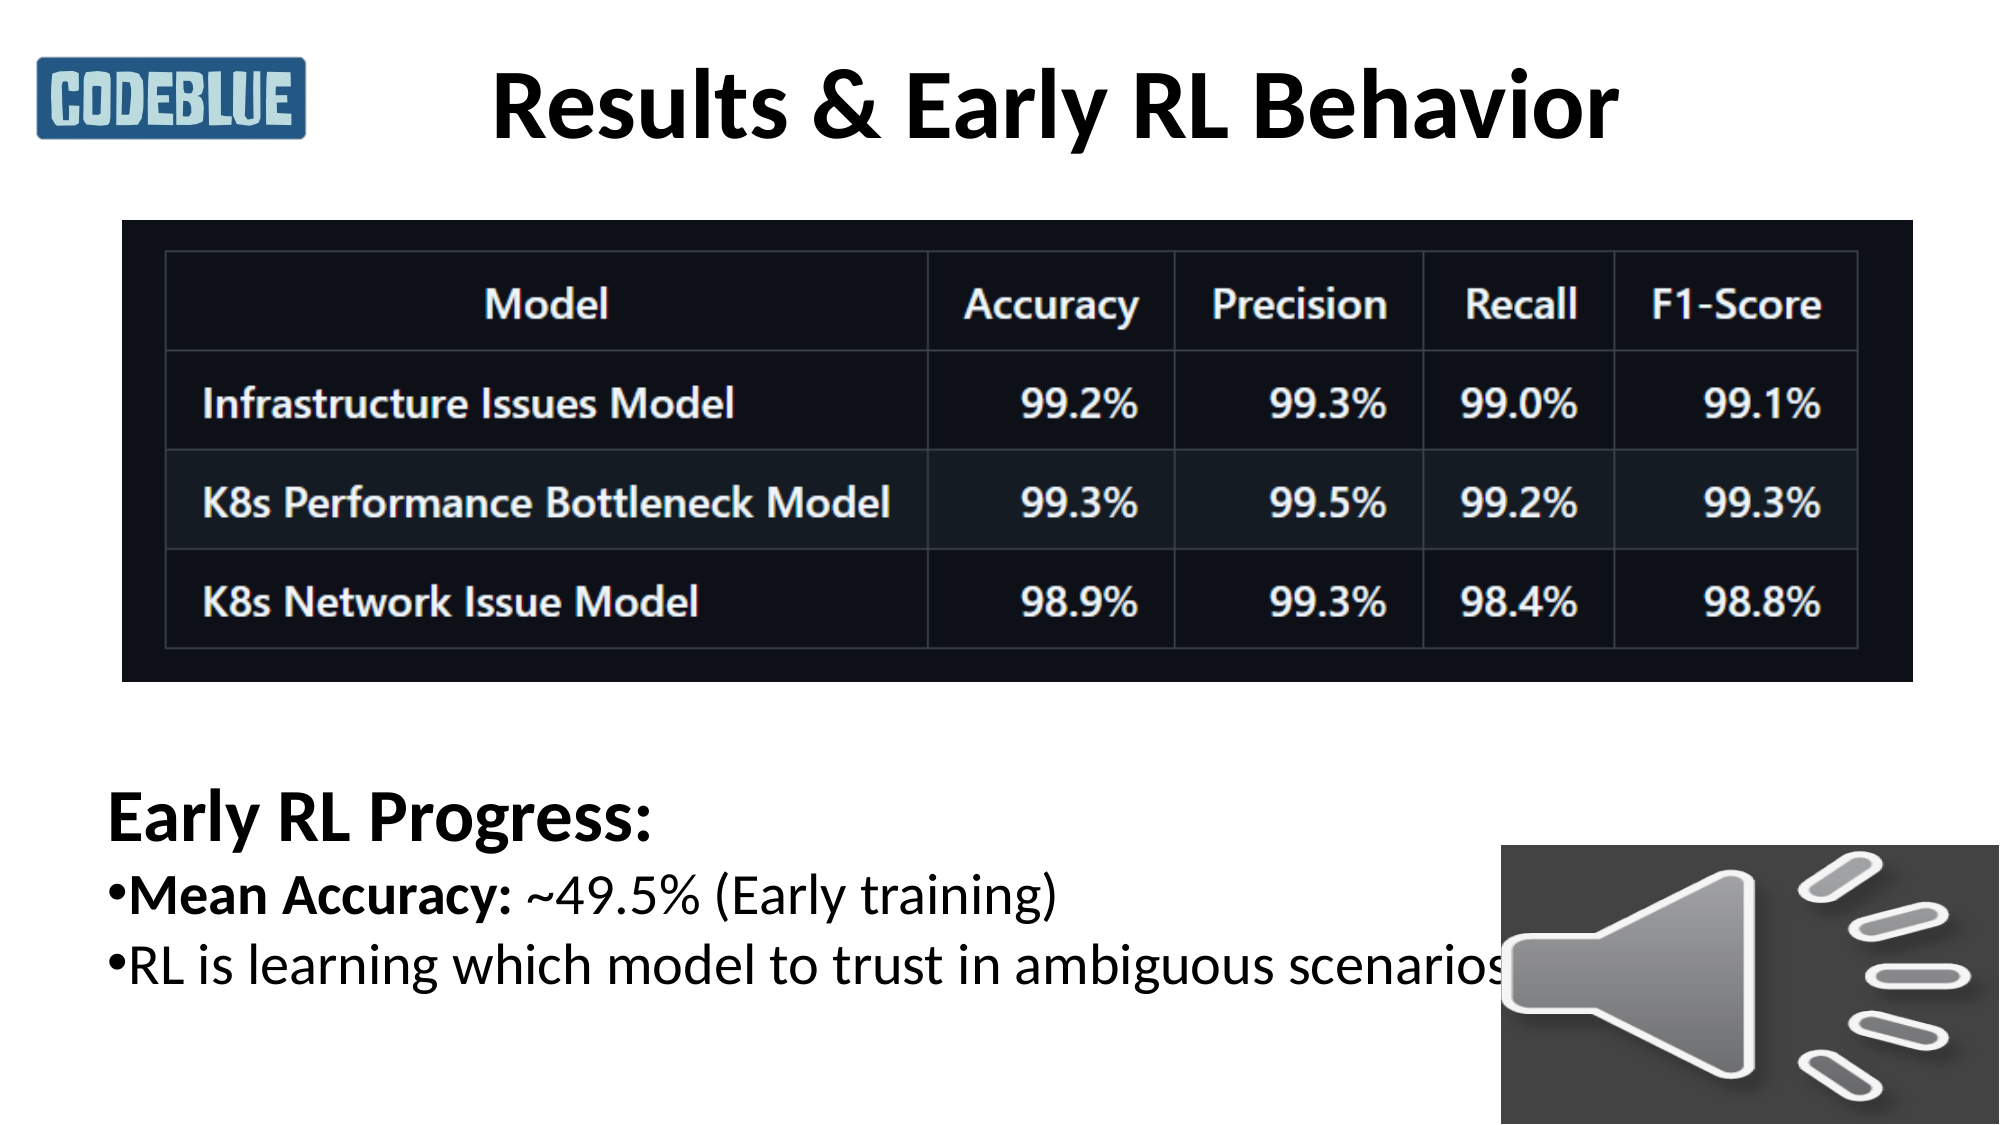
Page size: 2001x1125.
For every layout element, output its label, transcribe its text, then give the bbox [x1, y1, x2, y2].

picture [0, 0, 1913, 682]
picture [1499, 843, 2000, 1125]
text_box Early RL Progress: Mean Accuracy: ~49.5% (Early training) RL is learning which model to trust in ambiguous scenarios. [93, 758, 1813, 1004]
text_box Results & Early RL Behavior [477, 31, 1913, 166]
